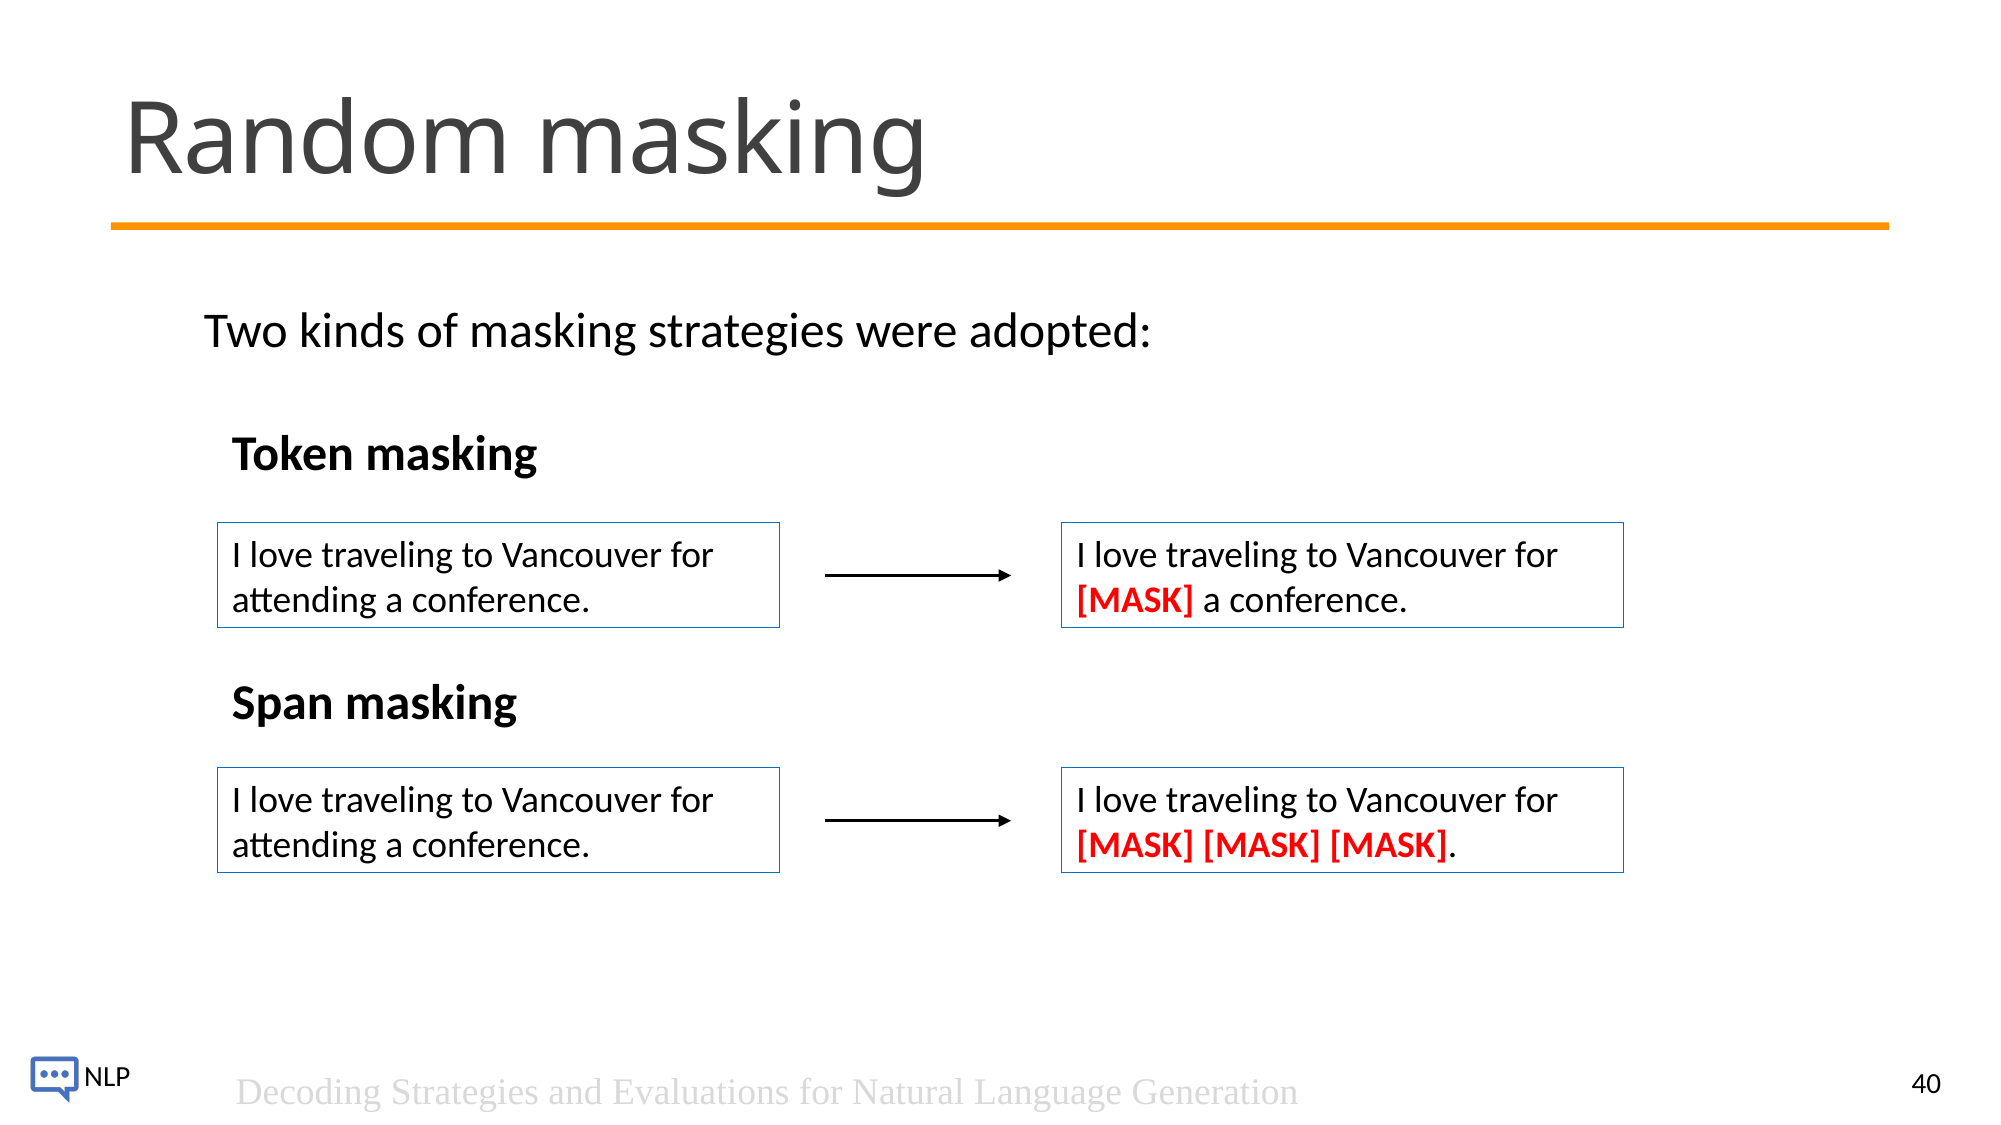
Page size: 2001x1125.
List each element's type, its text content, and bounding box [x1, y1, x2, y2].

text_box Span masking [217, 662, 570, 737]
text_box Two kinds of masking strategies were adopted: [189, 260, 1840, 366]
picture [23, 1047, 86, 1110]
text_box Decoding Strategies and Evaluations for Natural Language Generation [220, 1059, 1349, 1120]
slide_number 40 [1740, 1052, 1957, 1113]
text_box I love traveling to Vancouver for [MASK] a conference. [1061, 522, 1624, 628]
text_box I love traveling to Vancouver for attending a conference. [217, 767, 780, 873]
text_box I love traveling to Vancouver for [MASK] [MASK] [MASK]. [1061, 767, 1624, 873]
text_box Token masking [217, 413, 570, 488]
text_box I love traveling to Vancouver for attending a conference. [217, 522, 780, 628]
title Random masking [107, 58, 1899, 228]
